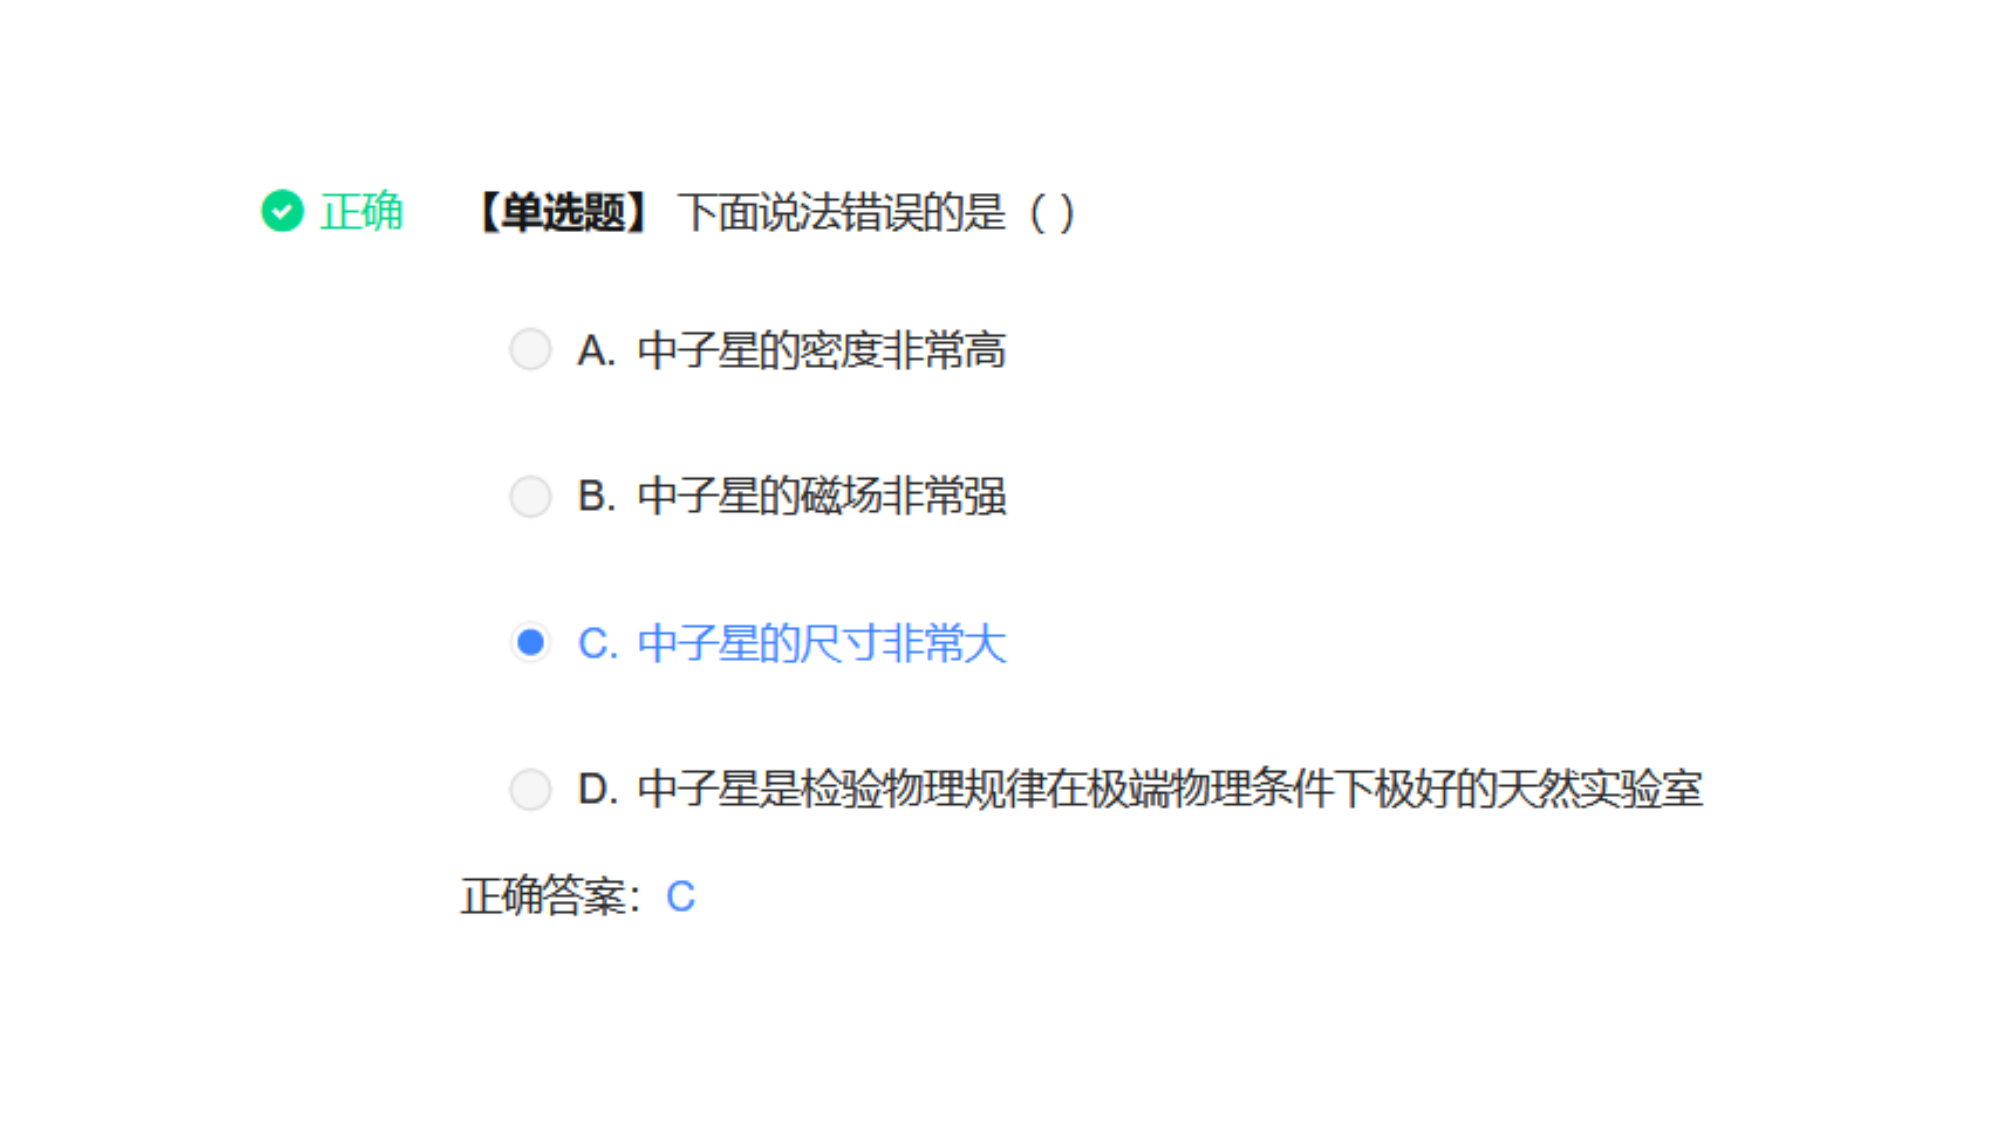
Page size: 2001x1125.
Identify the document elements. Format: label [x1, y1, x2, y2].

picture [249, 164, 1751, 961]
